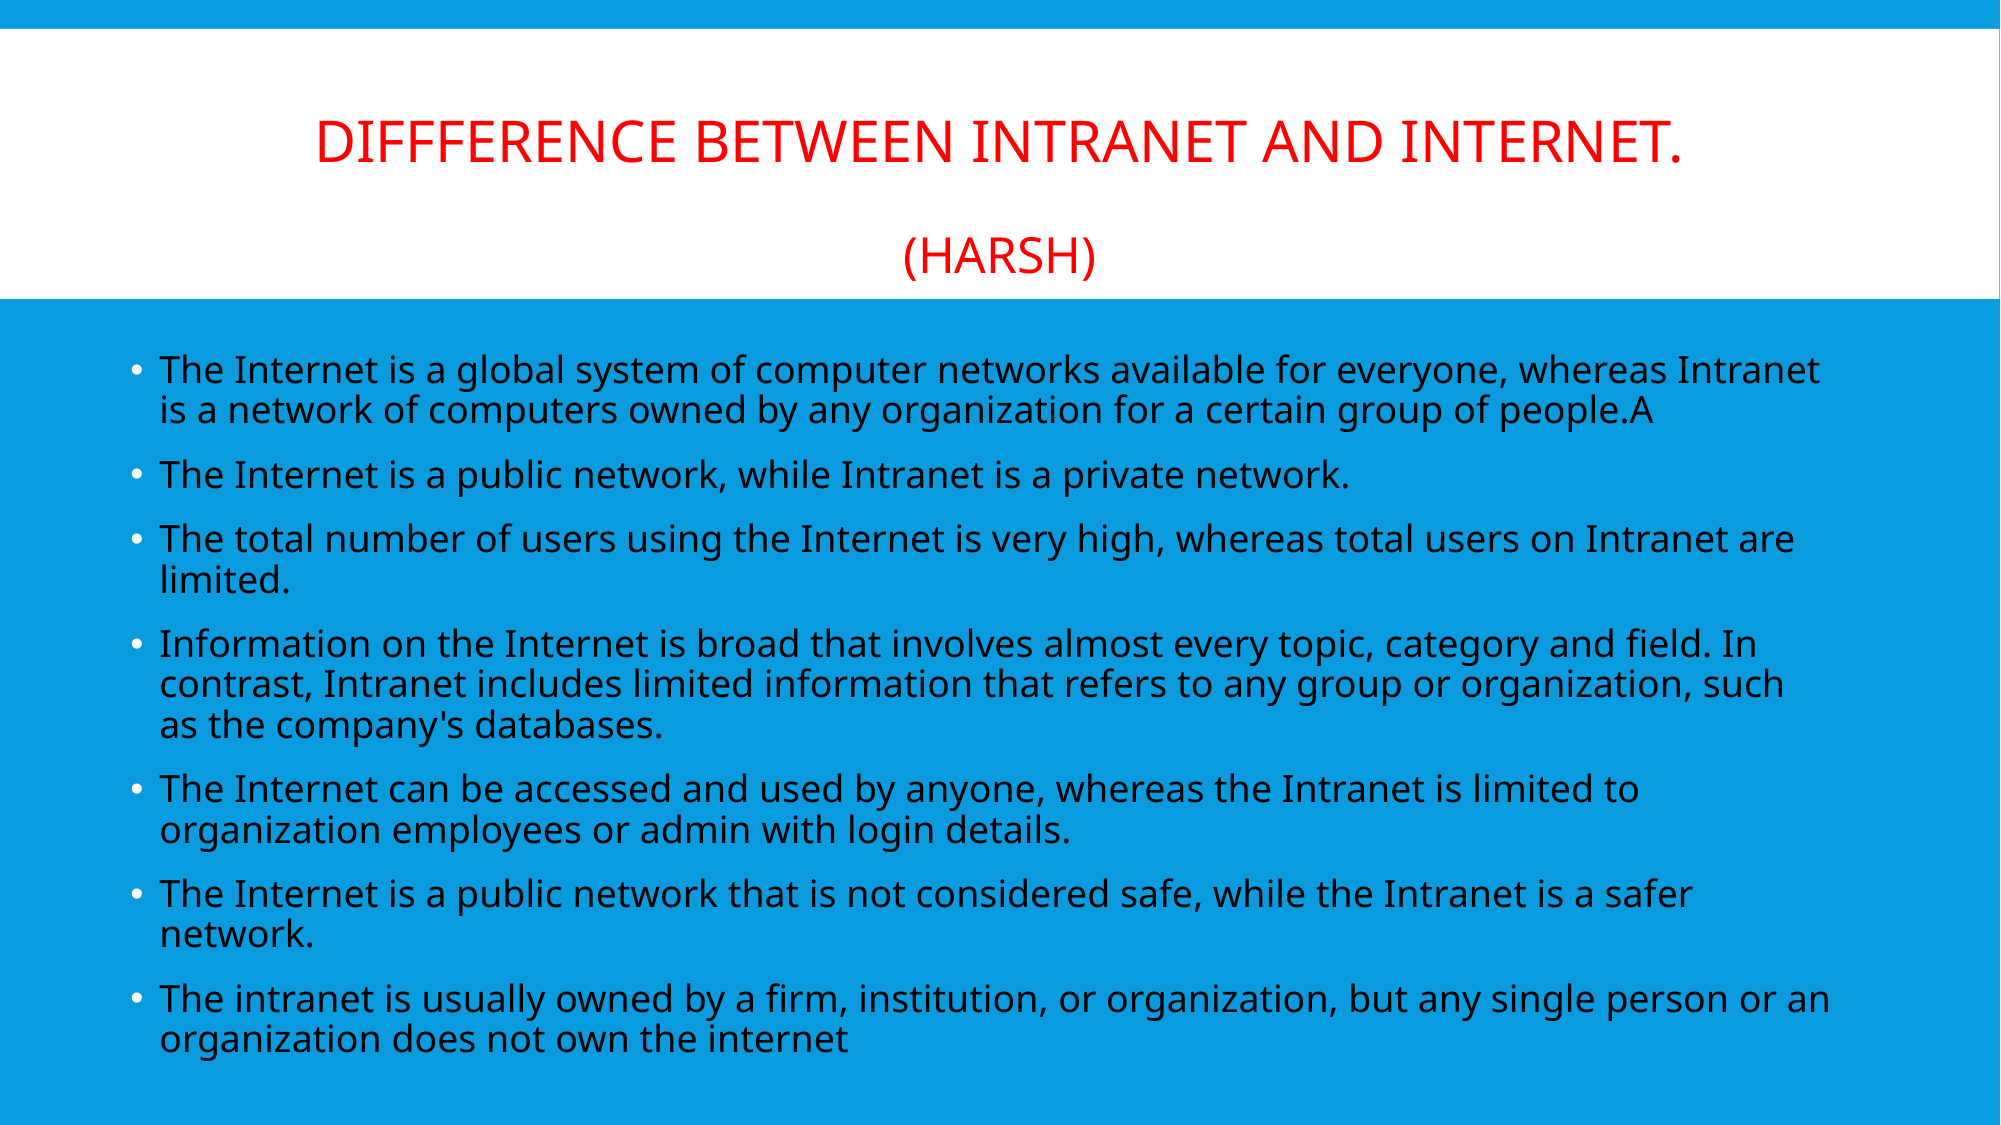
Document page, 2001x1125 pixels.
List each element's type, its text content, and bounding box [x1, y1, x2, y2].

list The Internet is a global system of computer networks available for everyone, whereas Intranet is a network of computers owned by any organization for a certain group of people.A The Internet is a public network, while Intranet is a private network. The total number of users using the Internet is very high, whereas total users on Intranet are limited. Information on the Internet is broad that involves almost every topic, category and field. In contrast, Intranet includes limited information that refers to any group or organization, such as the company's databases. The Internet can be accessed and used by anyone, whereas the Intranet is limited to organization employees or admin with login details. The Internet is a public network that is not considered safe, while the Intranet is a safer network. The intranet is usually owned by a firm, institution, or organization, but any single person or an organization does not own the internet [115, 343, 1850, 1069]
title Diffference between intranet and internet. (HARSH) [197, 46, 1803, 295]
